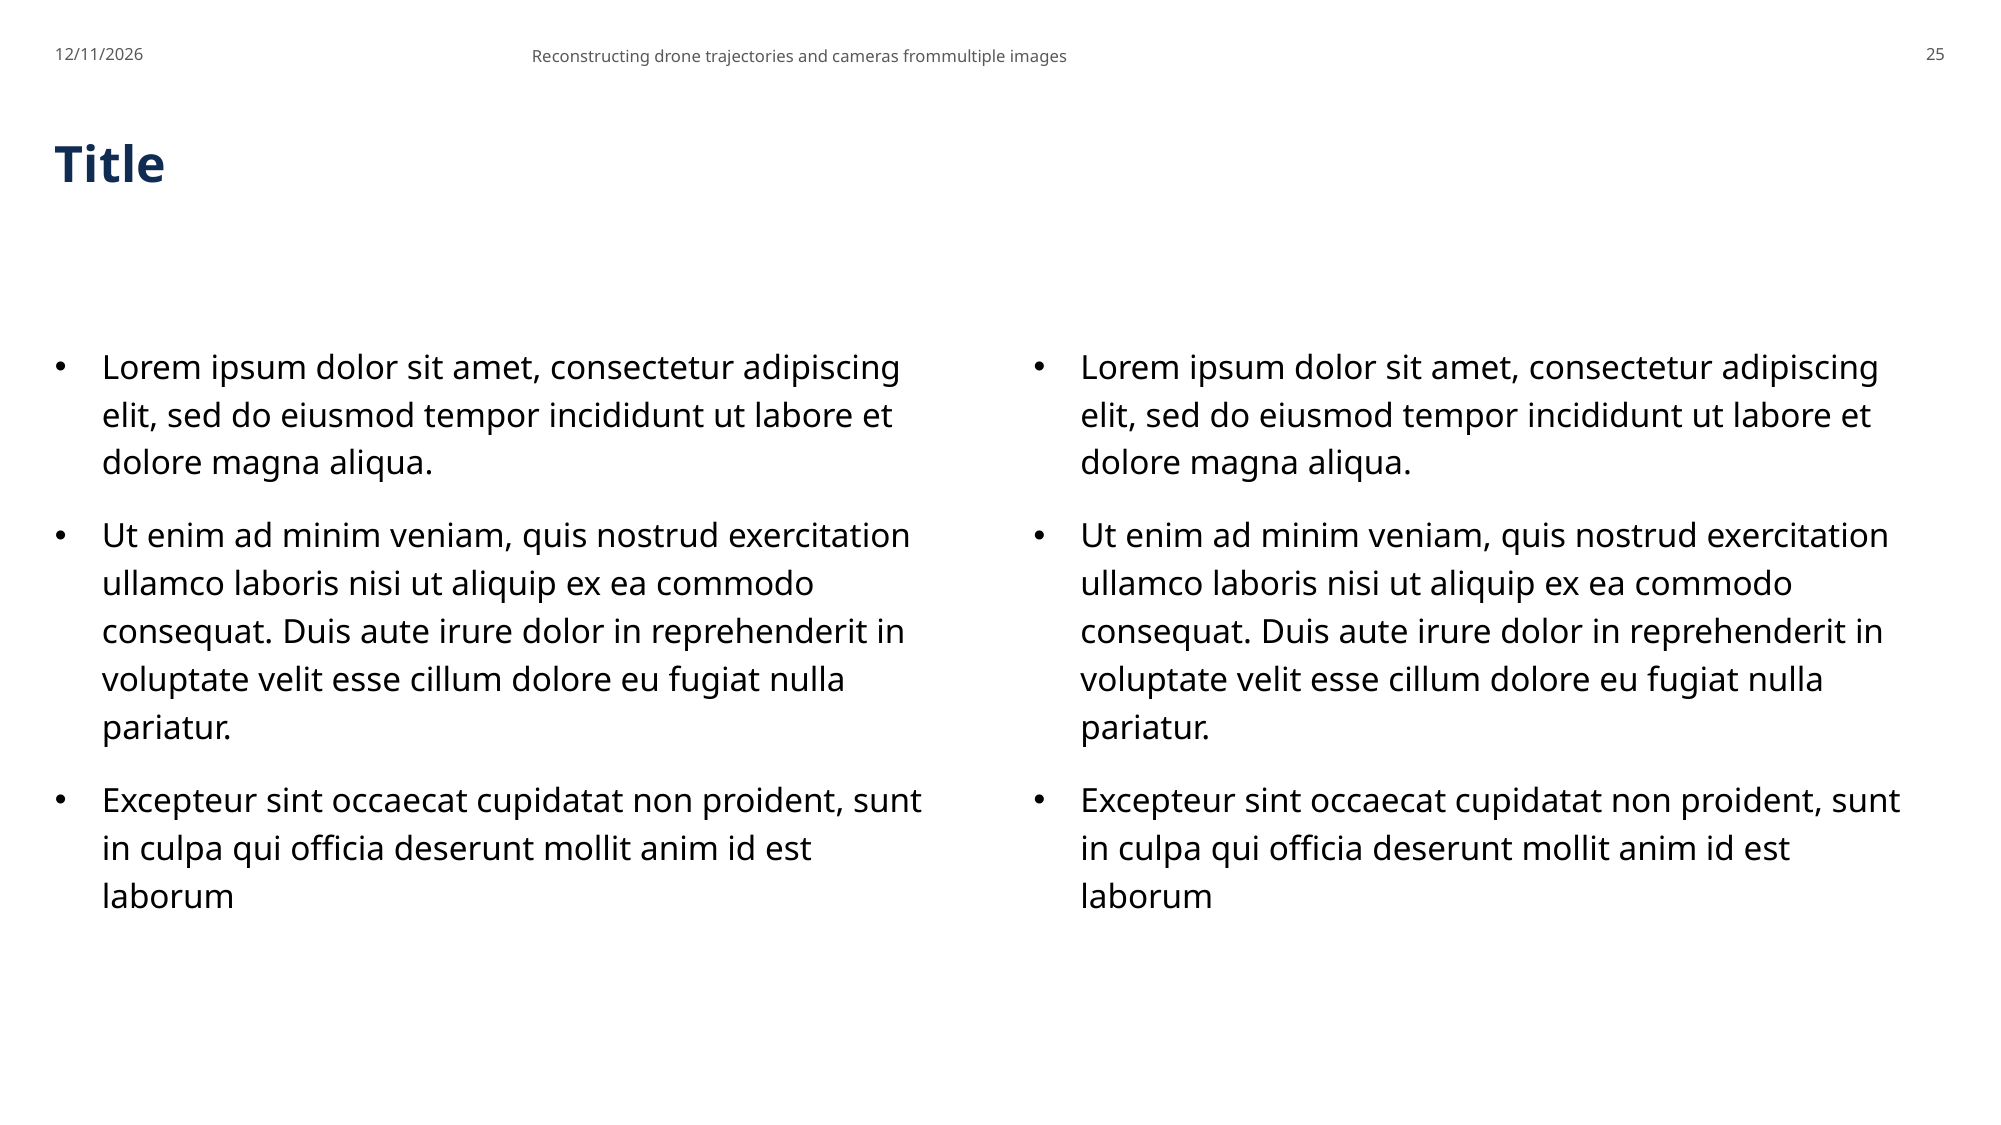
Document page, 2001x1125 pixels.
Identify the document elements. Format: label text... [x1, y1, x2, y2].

list Lorem ipsum dolor sit amet, consectetur adipiscing elit, sed do eiusmod tempor incididunt ut labore et dolore magna aliqua. Ut enim ad minim veniam, quis nostrud exercitation ullamco laboris nisi ut aliquip ex ea commodo consequat. Duis aute irure dolor in reprehenderit in voluptate velit esse cillum dolore eu fugiat nulla pariatur. Excepteur sint occaecat cupidatat non proident, sunt in culpa qui officia deserunt mollit anim id est laborum [54, 338, 930, 1065]
footer Reconstructing drone trajectories and cameras frommultiple images [527, 6, 1203, 67]
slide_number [54, 6, 446, 67]
slide_number 25 [1774, 6, 1945, 67]
title Title [54, 132, 1945, 271]
list Lorem ipsum dolor sit amet, consectetur adipiscing elit, sed do eiusmod tempor incididunt ut labore et dolore magna aliqua. Ut enim ad minim veniam, quis nostrud exercitation ullamco laboris nisi ut aliquip ex ea commodo consequat. Duis aute irure dolor in reprehenderit in voluptate velit esse cillum dolore eu fugiat nulla pariatur. Excepteur sint occaecat cupidatat non proident, sunt in culpa qui officia deserunt mollit anim id est laborum [1033, 338, 1908, 1065]
